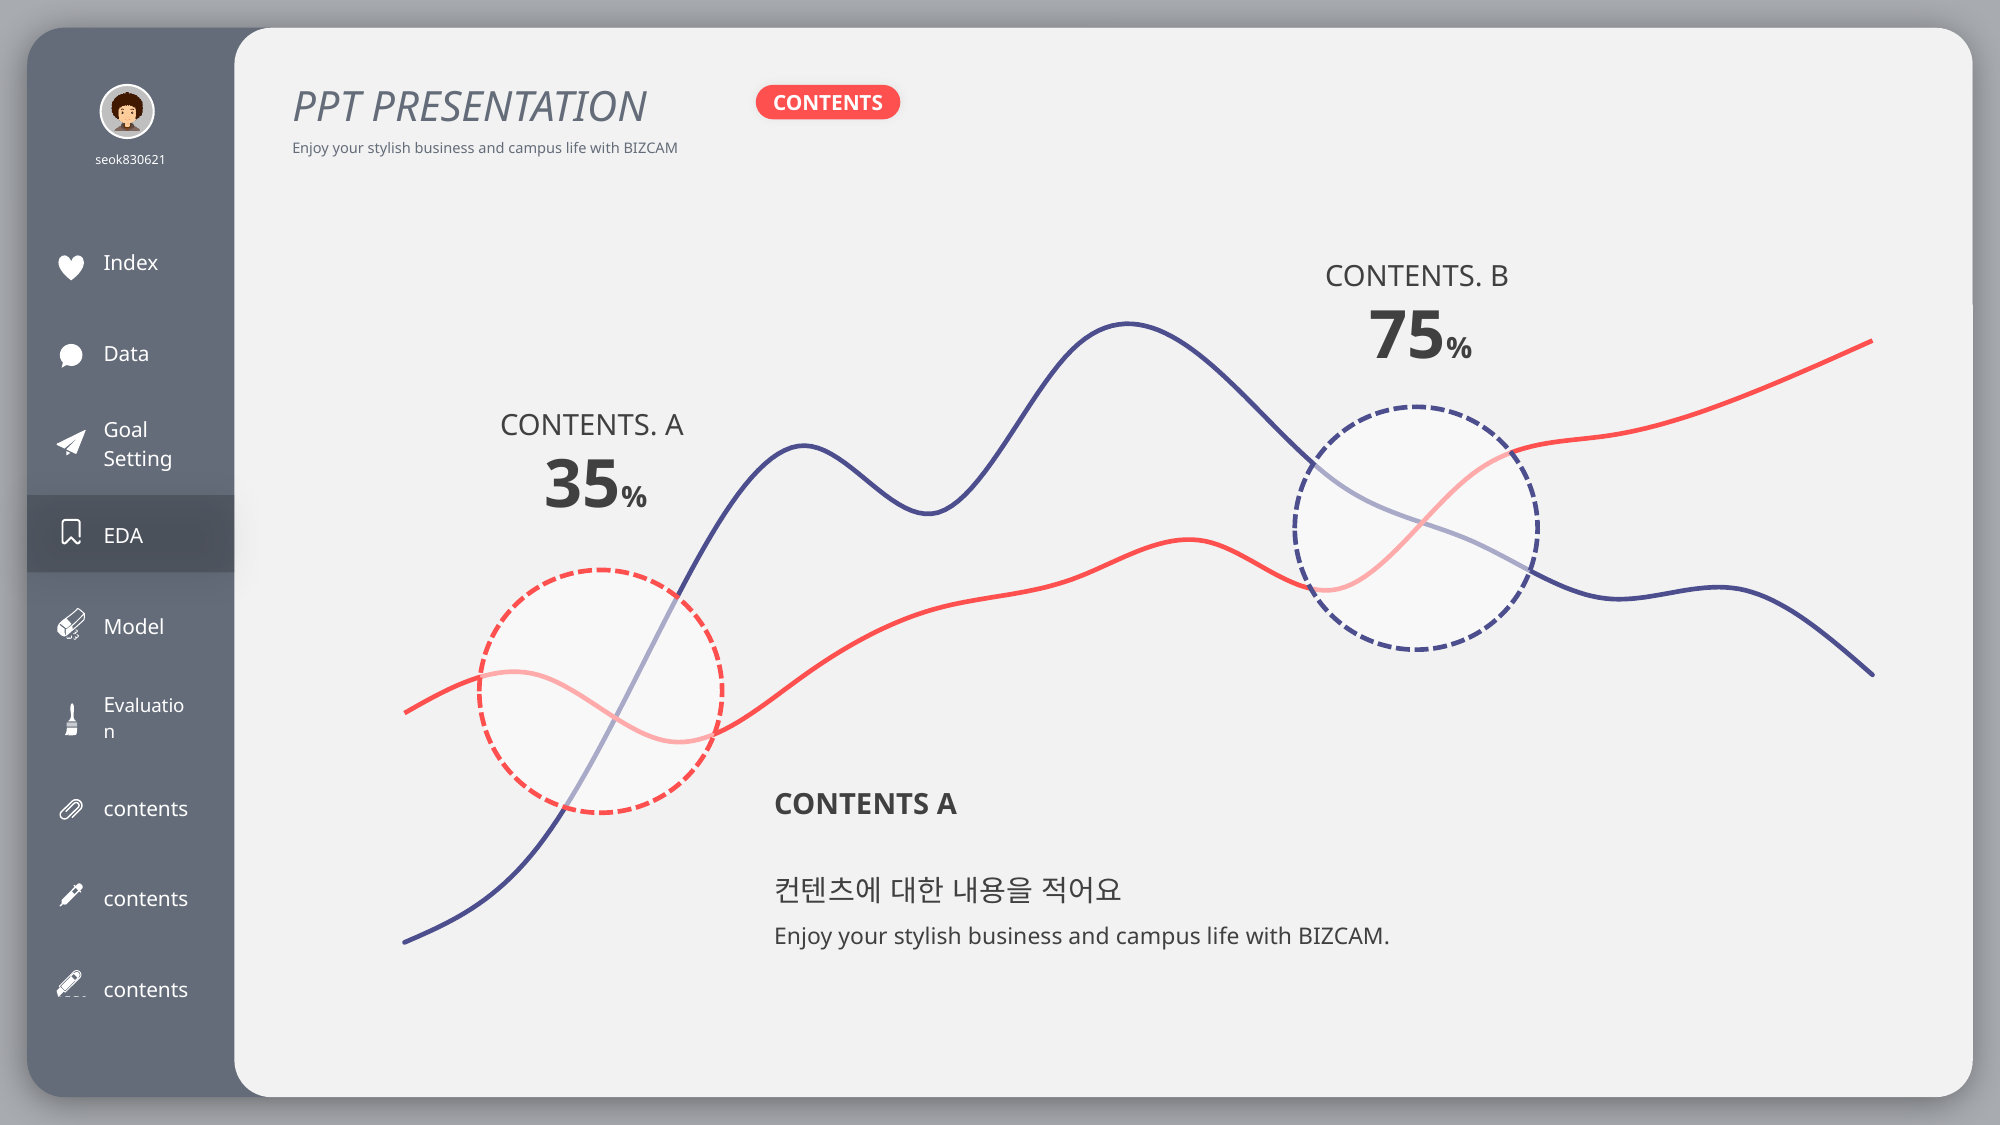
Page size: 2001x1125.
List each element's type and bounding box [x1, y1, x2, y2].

chart [304, 259, 1973, 957]
text_box [56, 254, 86, 997]
text_box [27, 27, 1973, 1098]
